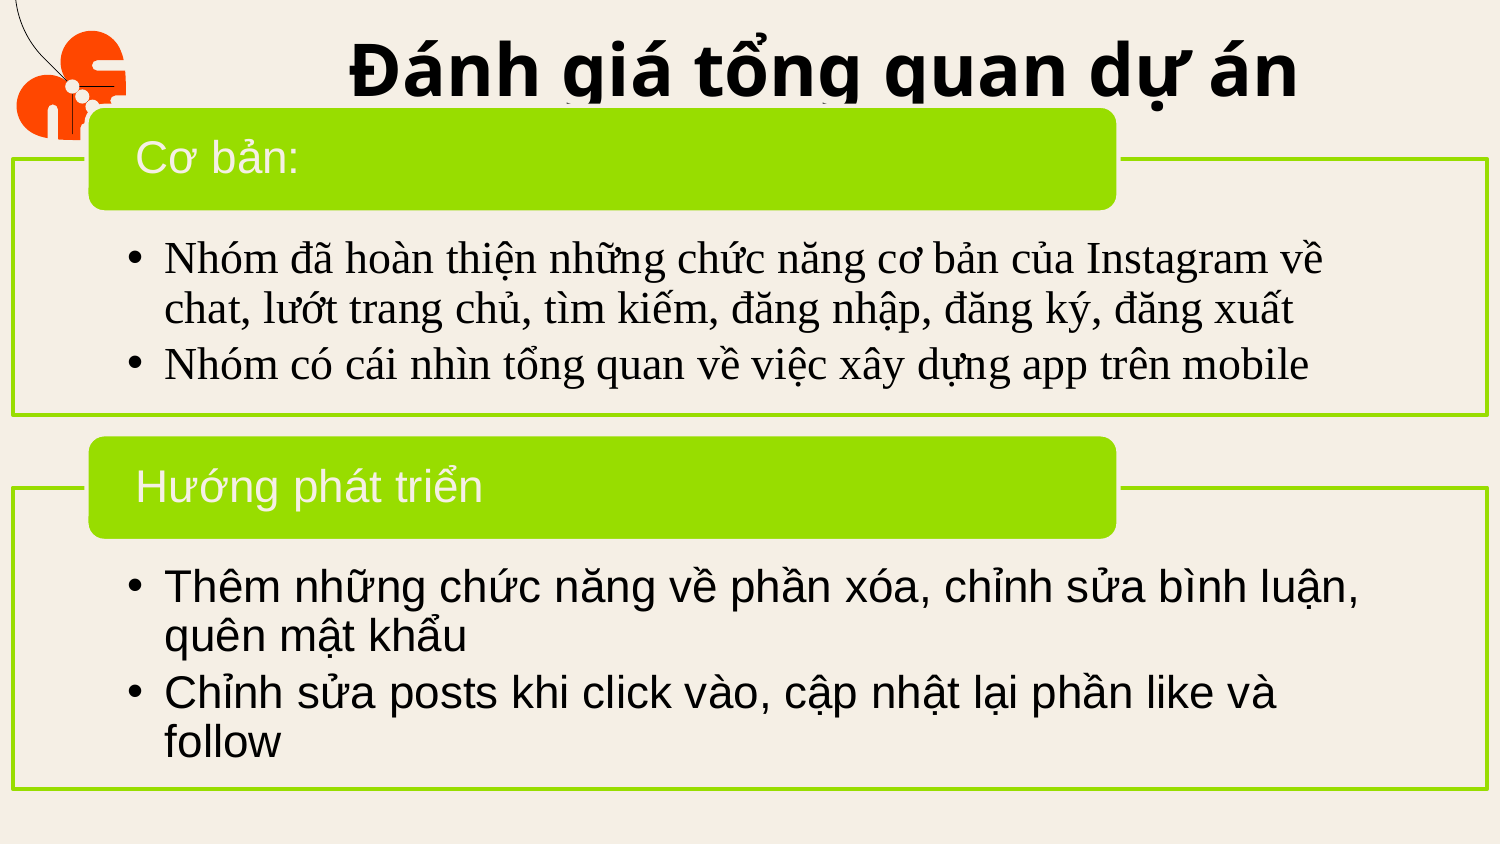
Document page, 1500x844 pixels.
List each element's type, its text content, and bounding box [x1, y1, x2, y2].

title Đánh giá tổng quan dự án [225, 32, 1425, 99]
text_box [12, 101, 1488, 794]
